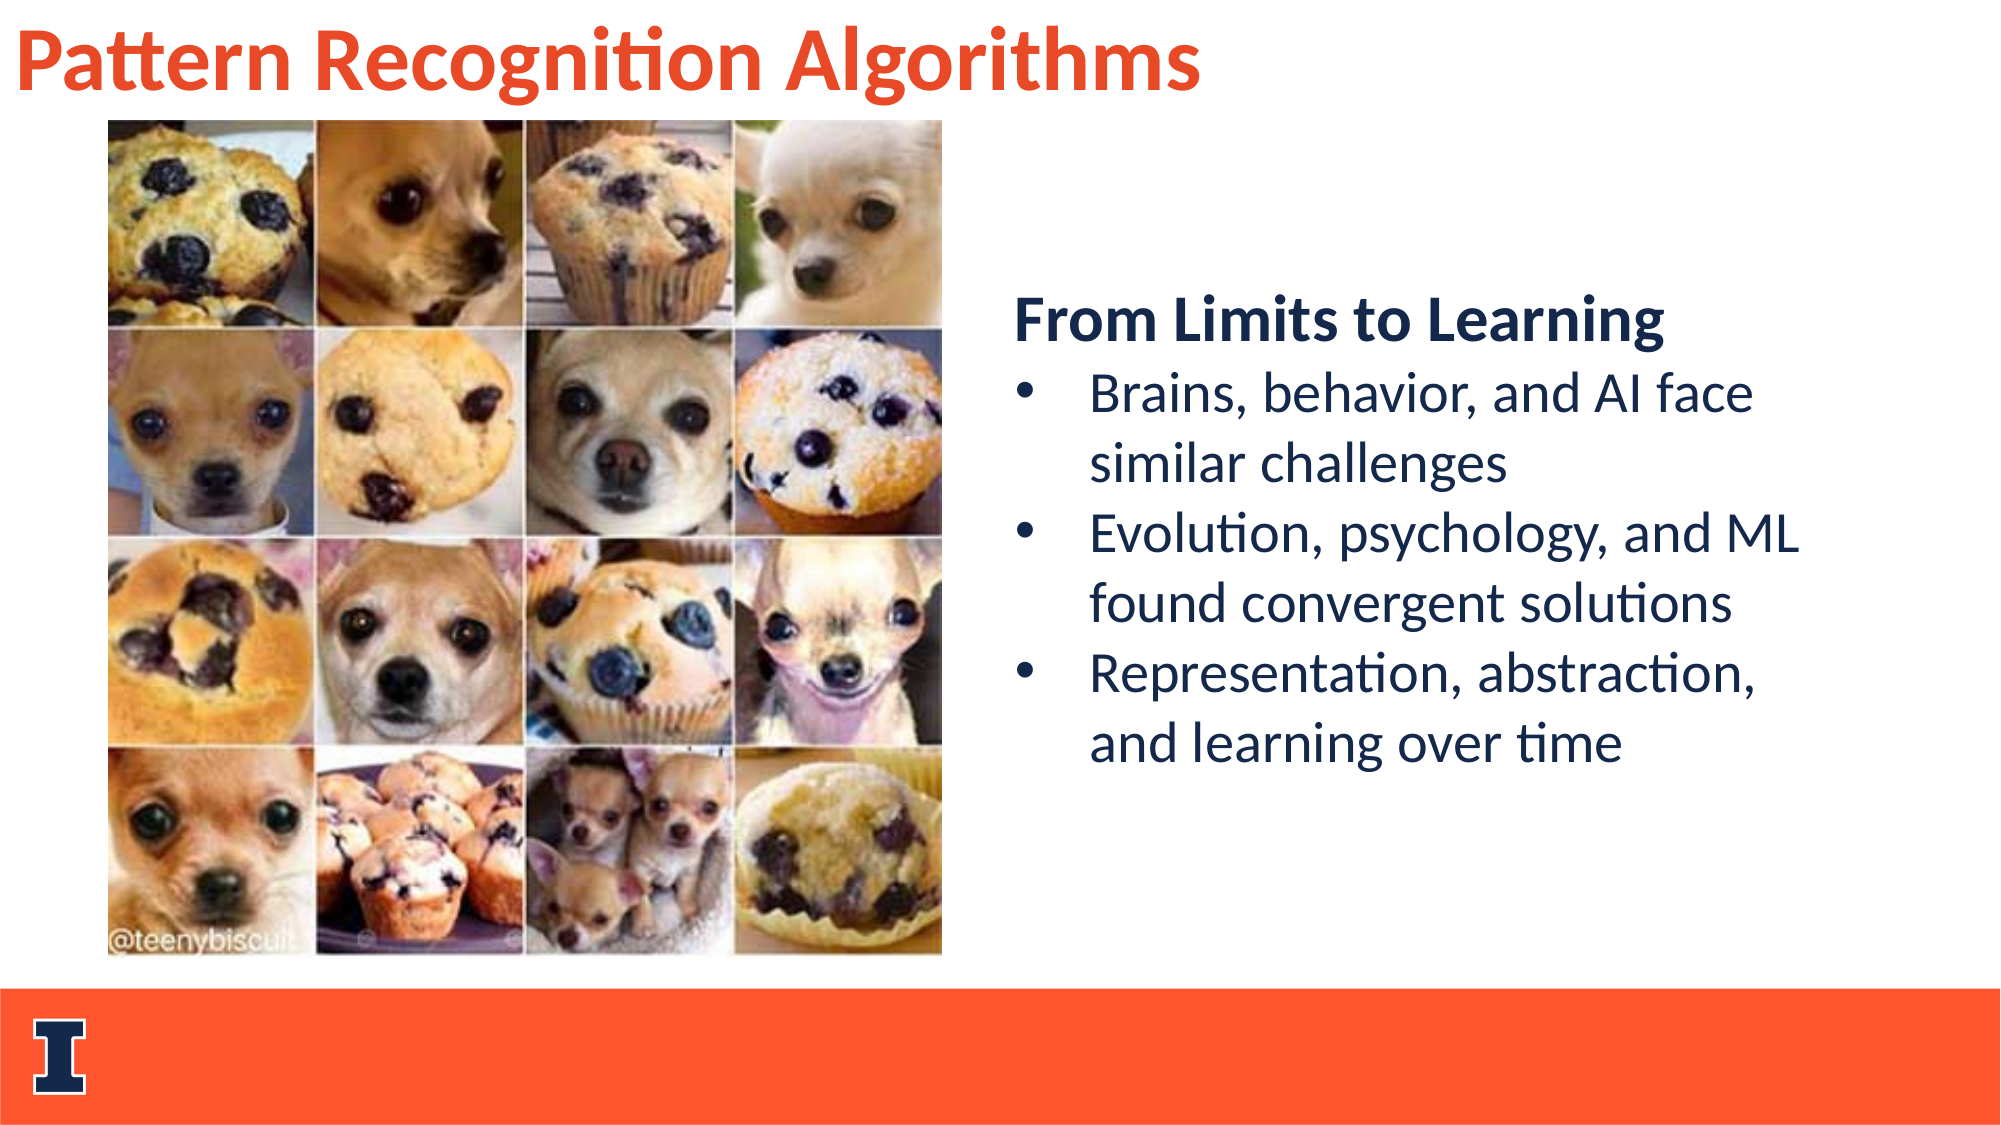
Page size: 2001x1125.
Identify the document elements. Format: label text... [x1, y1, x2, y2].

text_box Pattern Recognition Algorithms [0, 0, 1884, 121]
text_box From Limits to Learning Brains, behavior, and AI face similar challenges Evolution, psychology, and ML found convergent solutions Representation, abstraction, and learning over time [999, 267, 1859, 782]
picture [0, 0, 2001, 1125]
